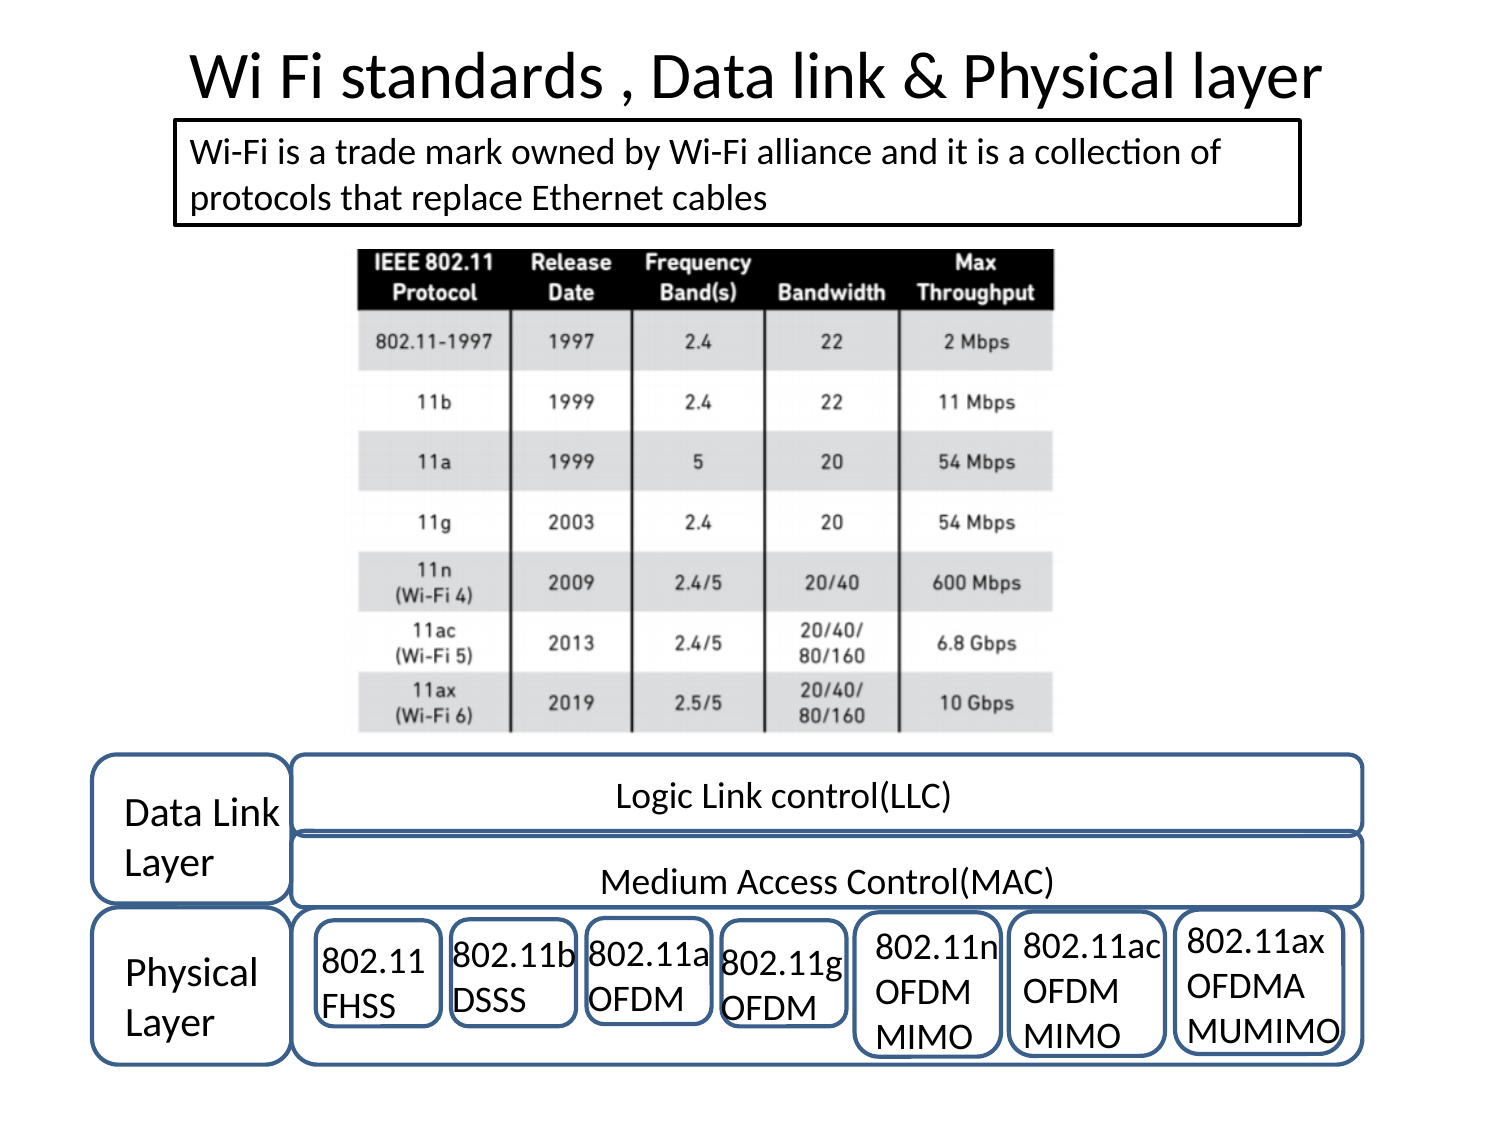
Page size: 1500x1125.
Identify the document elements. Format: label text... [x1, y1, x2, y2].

text_box Wi Fi standards , Data link & Physical layer [174, 24, 1363, 119]
picture [342, 248, 1065, 740]
text_box Wi-Fi is a trade mark owned by Wi-Fi alliance and it is a collection of protocols that replace Ethernet cables [174, 120, 1300, 225]
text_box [91, 754, 1363, 1065]
